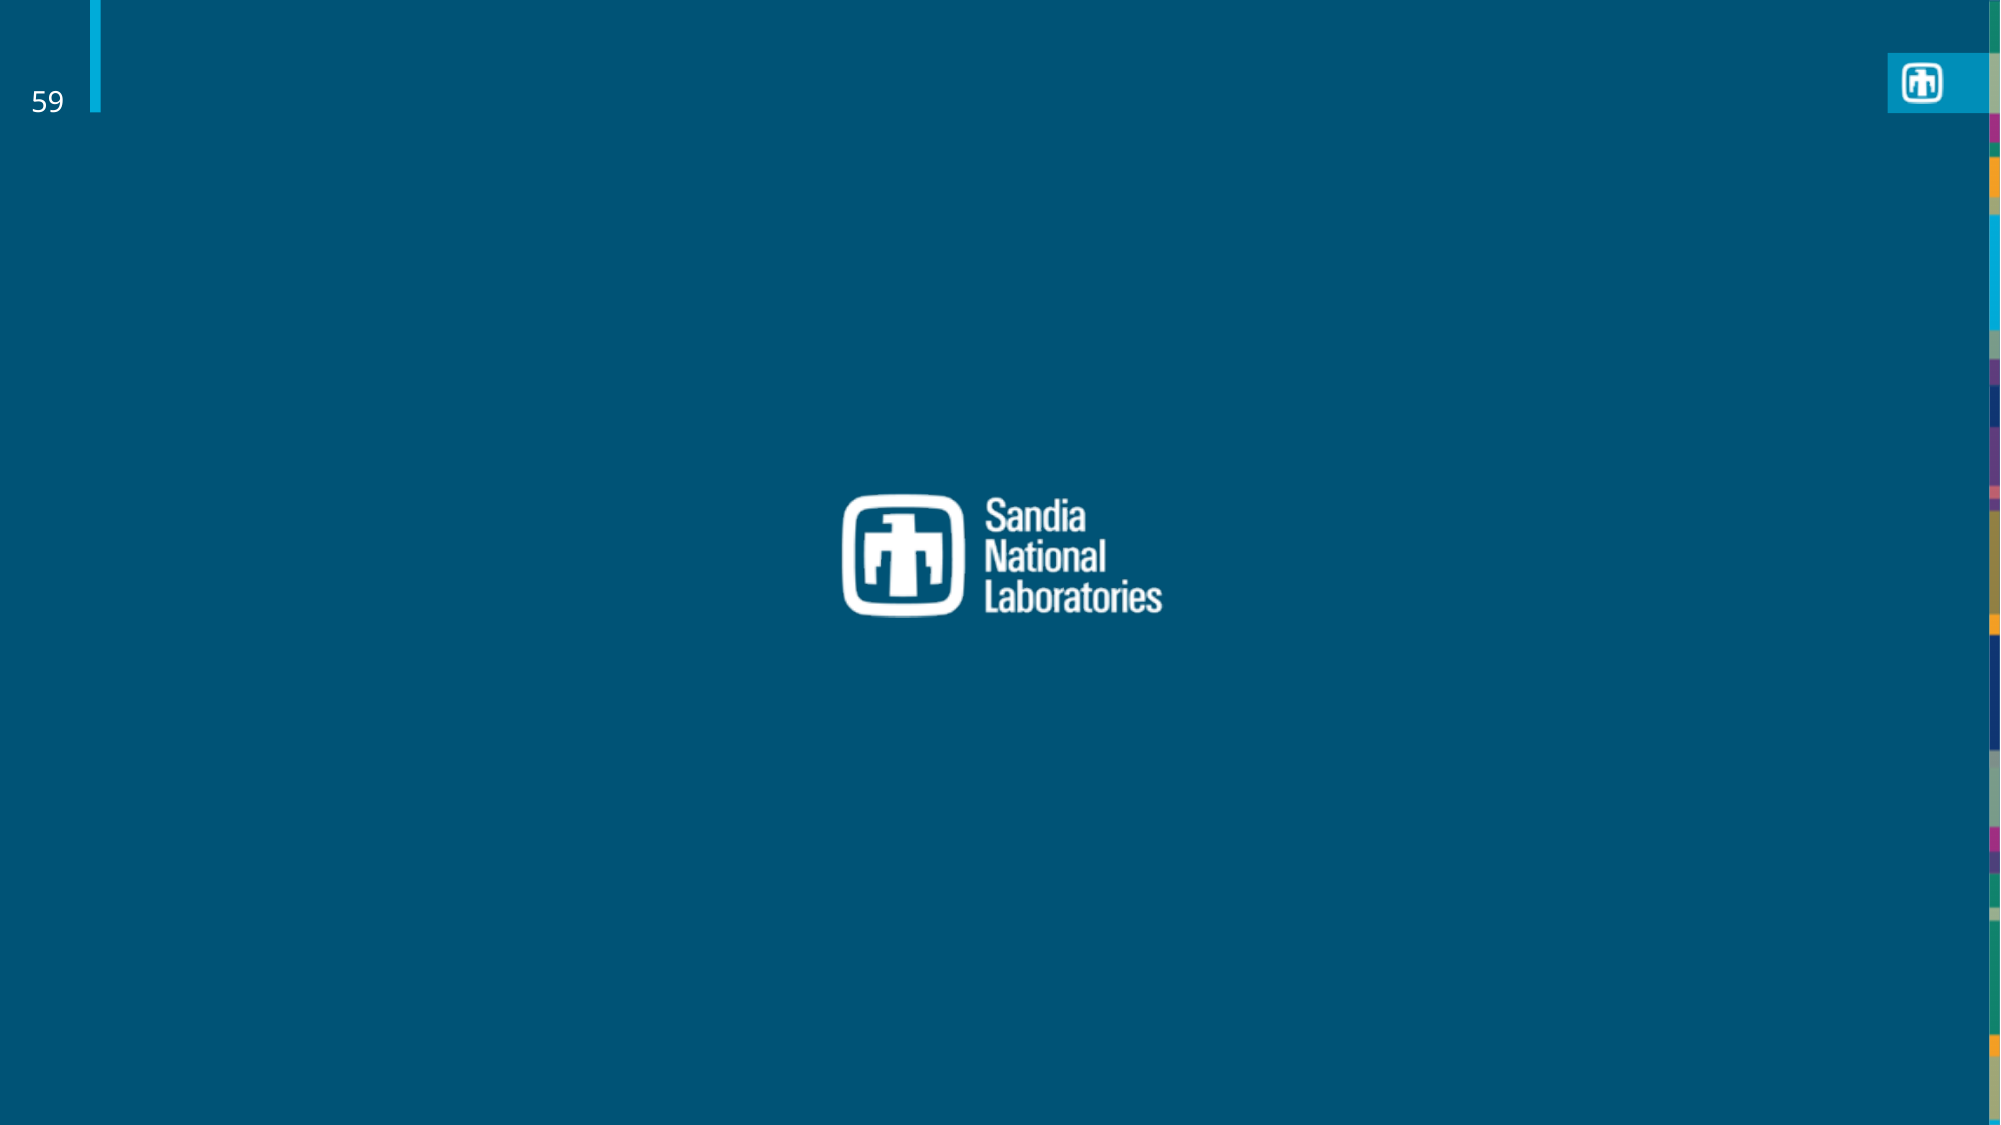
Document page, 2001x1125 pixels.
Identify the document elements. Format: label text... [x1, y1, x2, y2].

picture [1990, 1, 1999, 215]
picture [1990, 330, 1999, 1120]
picture [842, 494, 965, 617]
slide_number 59 [10, 73, 80, 133]
picture [1902, 63, 1943, 103]
picture [985, 539, 1097, 573]
picture [986, 497, 1085, 532]
picture [1100, 539, 1105, 572]
picture [985, 579, 1163, 613]
